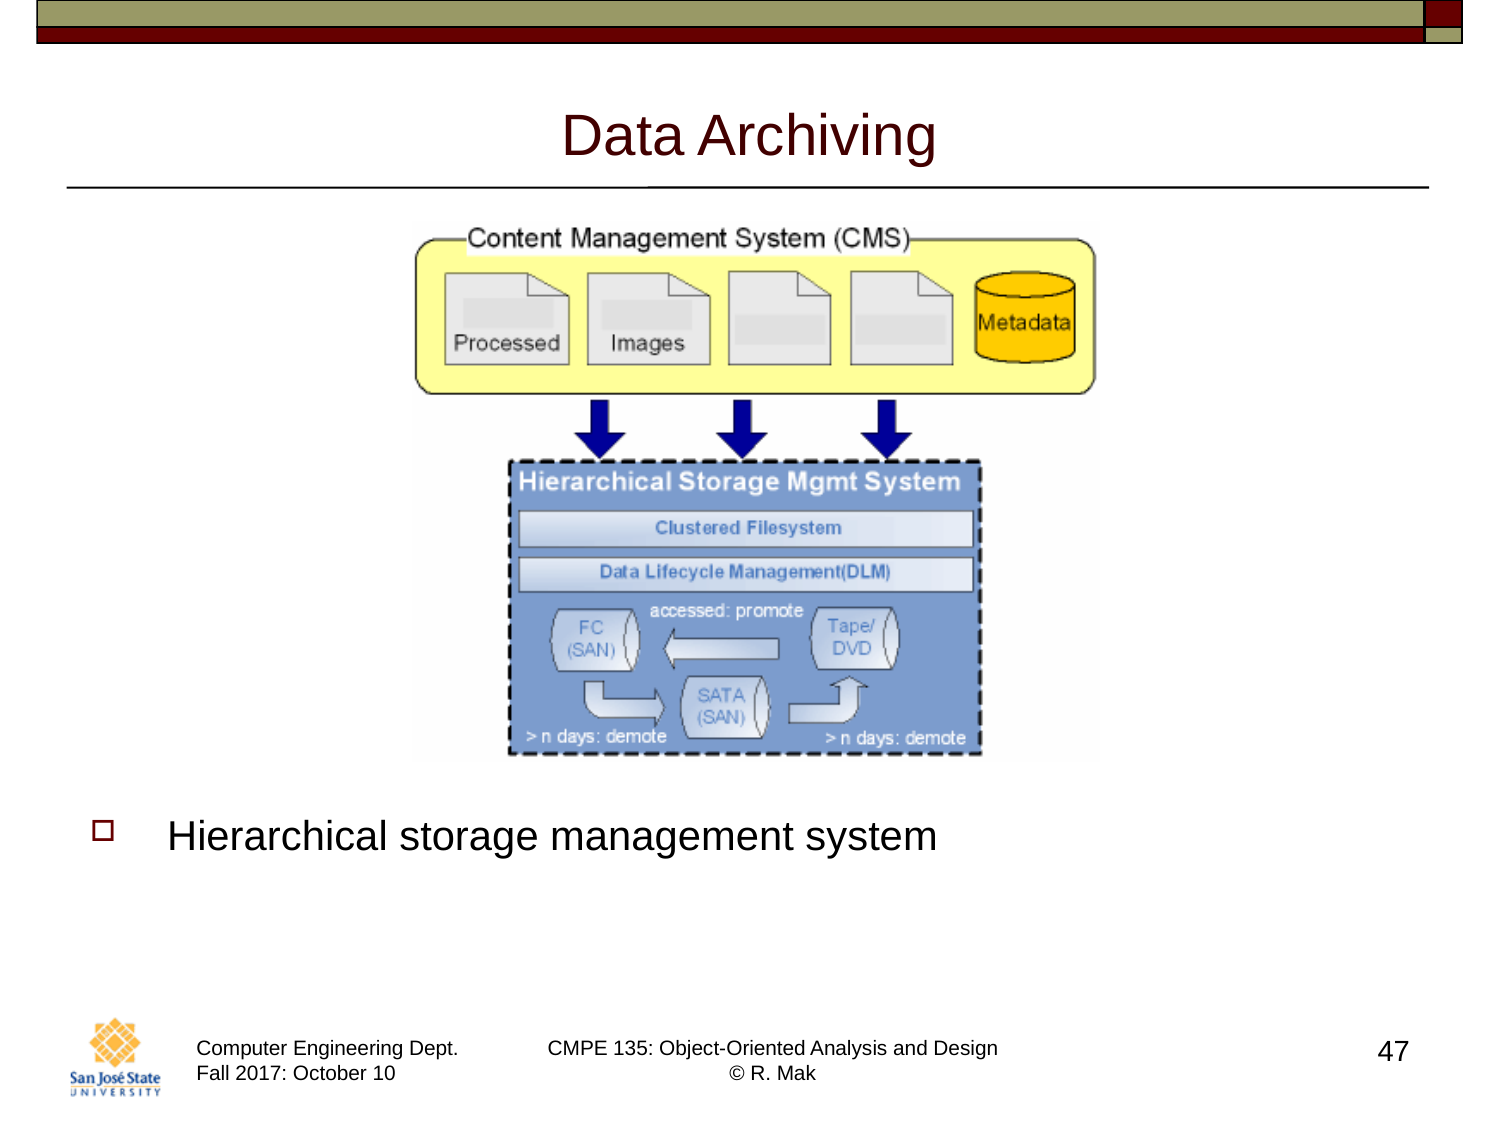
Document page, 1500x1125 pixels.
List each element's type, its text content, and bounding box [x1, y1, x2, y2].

slide_number 47 [1112, 1025, 1425, 1100]
list Hierarchical storage management system [75, 801, 1477, 1006]
title Data Archiving [75, 67, 1425, 175]
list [412, 221, 1101, 762]
picture [60, 1012, 166, 1112]
